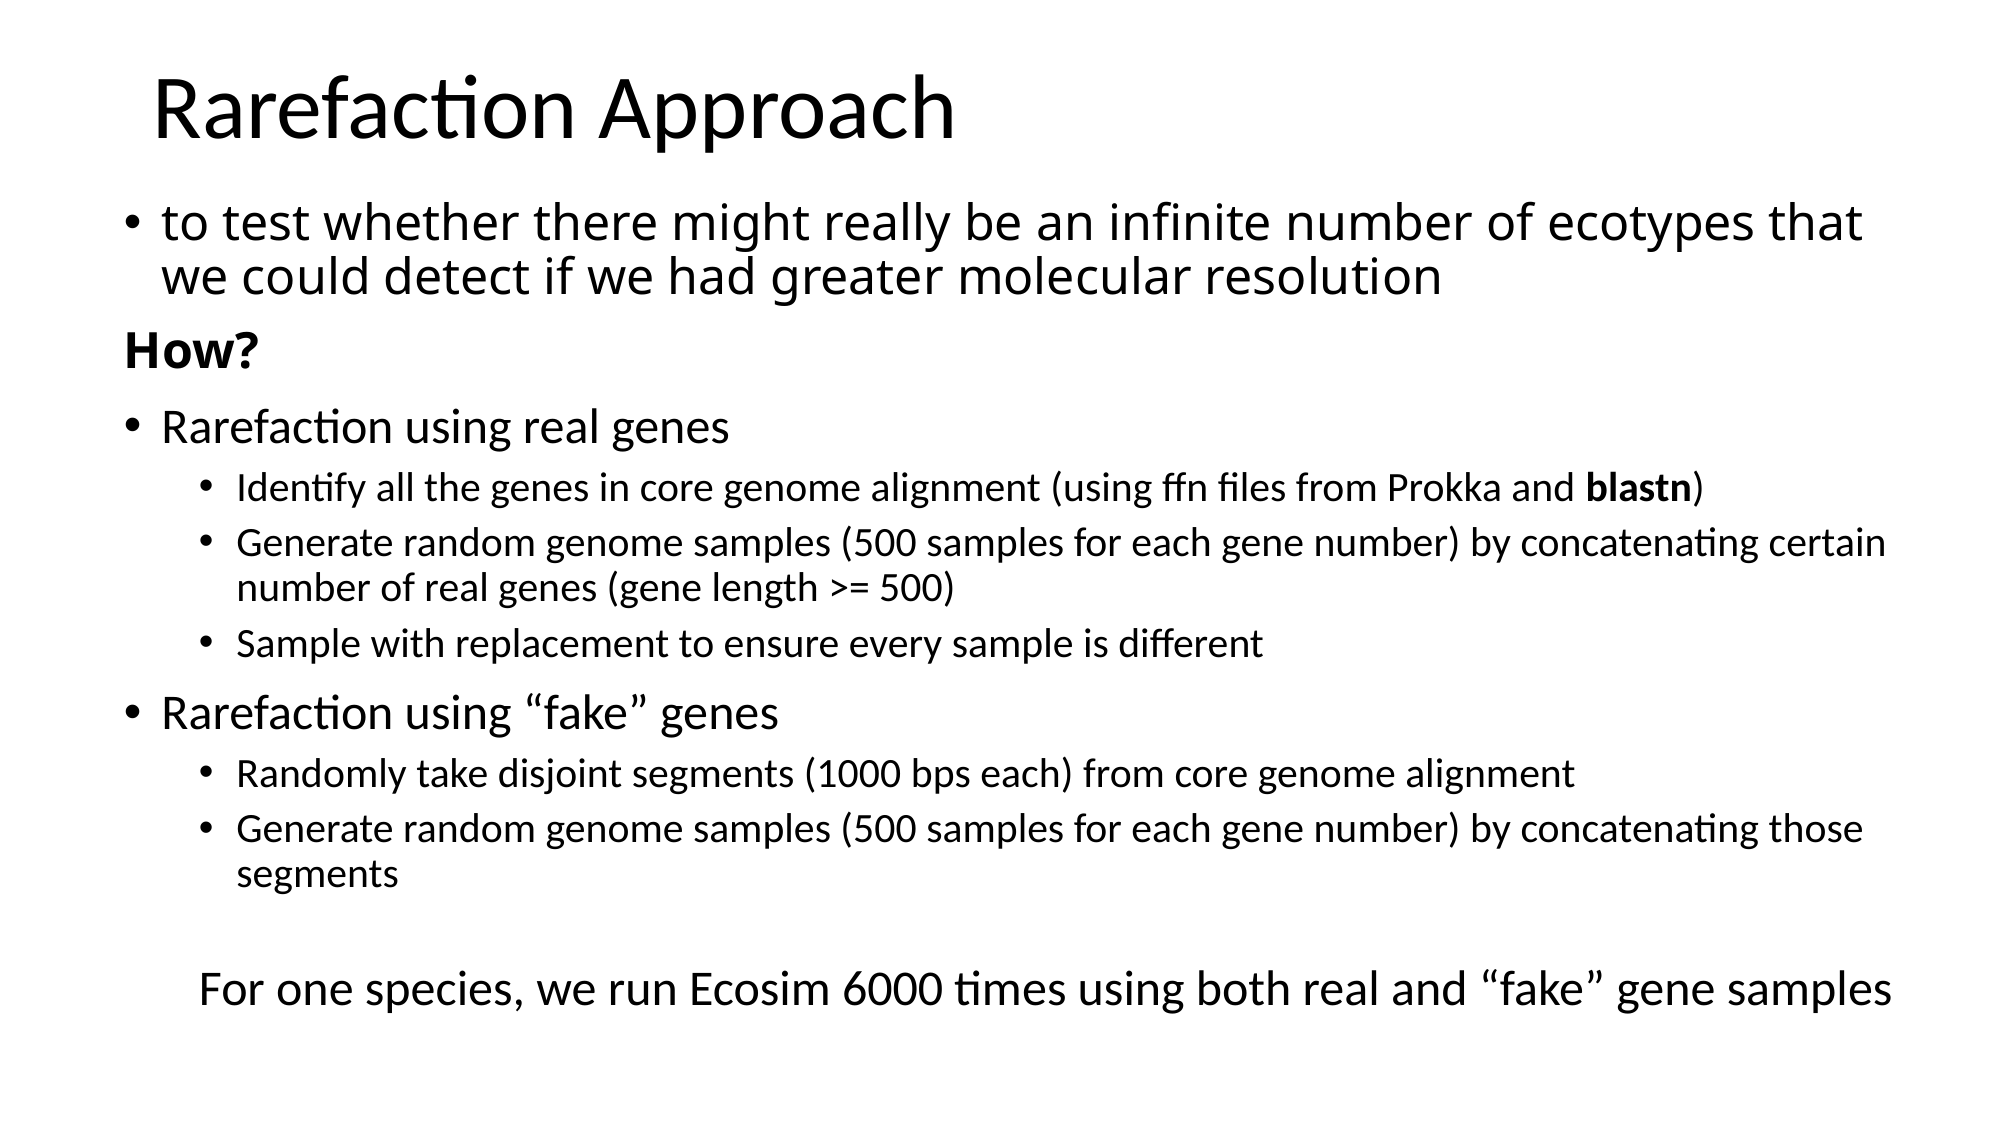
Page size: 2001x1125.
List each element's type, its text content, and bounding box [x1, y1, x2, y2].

list to test whether there might really be an infinite number of ecotypes that we could detect if we had greater molecular resolution How? Rarefaction using real genes Identify all the genes in core genome alignment (using ffn files from Prokka and blastn) Generate random genome samples (500 samples for each gene number) by concatenating certain number of real genes (gene length >= 500) Sample with replacement to ensure every sample is different Rarefaction using “fake” genes Randomly take disjoint segments (1000 bps each) from core genome alignment Generate random genome samples (500 samples for each gene number) by concatenating those segments For one species, we run Ecosim 6000 times using both real and “fake” gene samples [108, 189, 1942, 1077]
title Rarefaction Approach [137, 0, 1863, 189]
